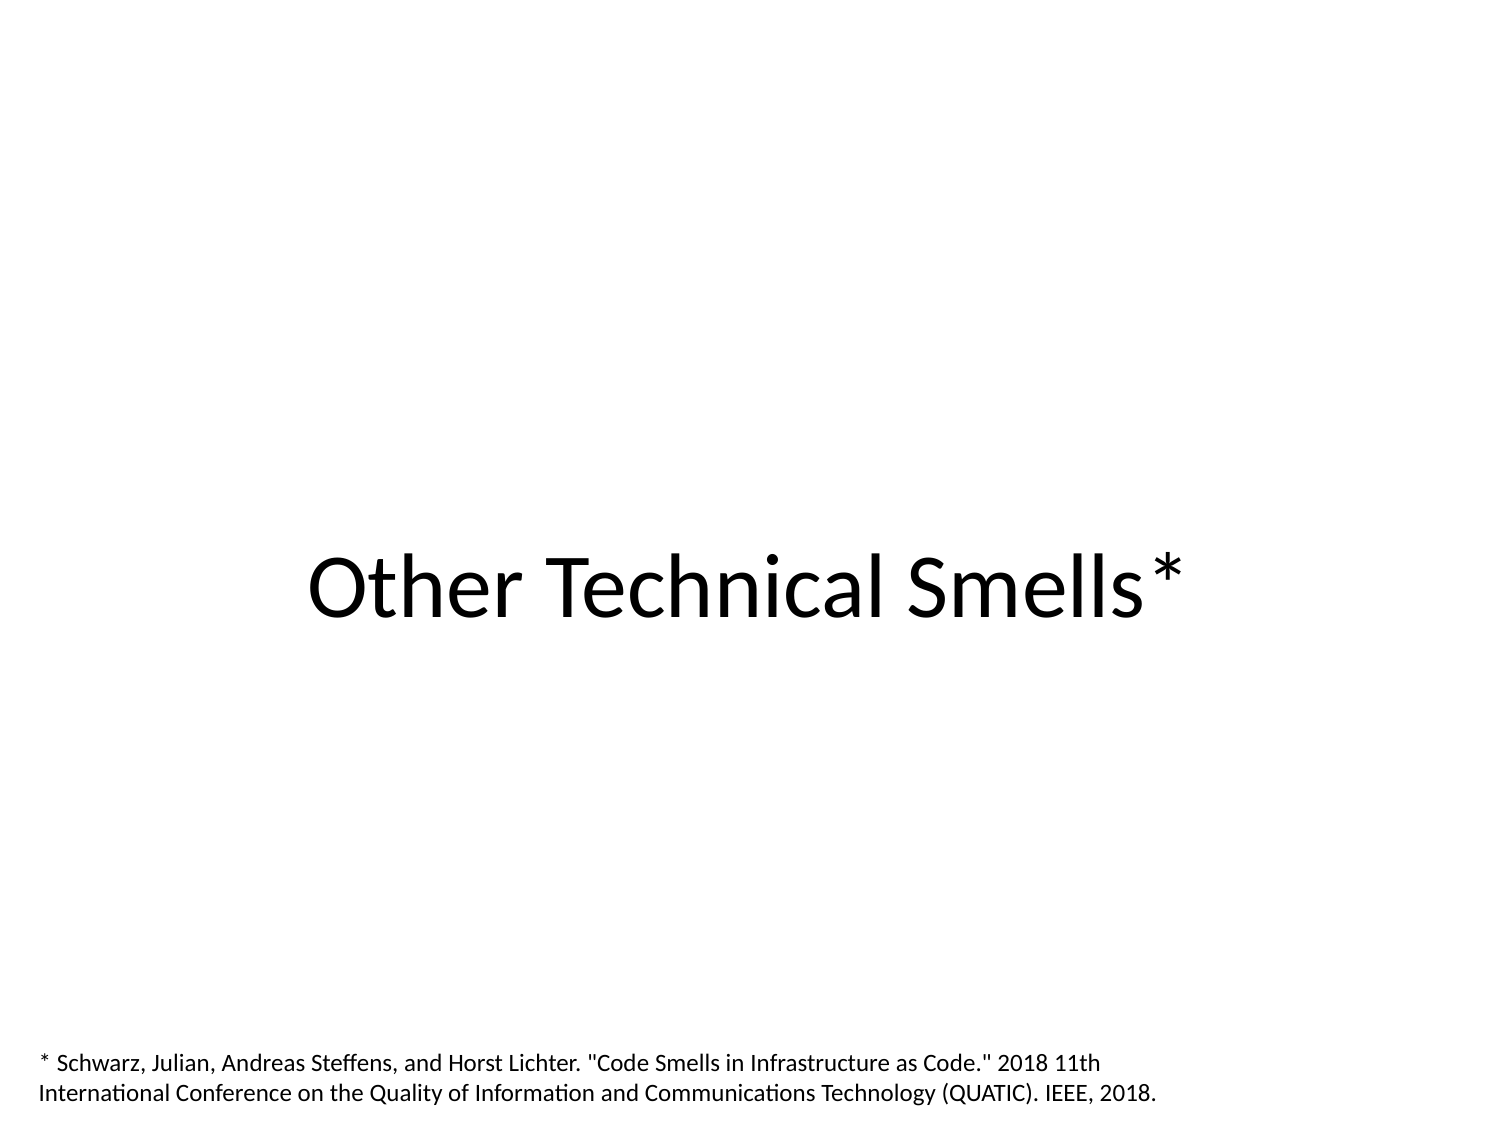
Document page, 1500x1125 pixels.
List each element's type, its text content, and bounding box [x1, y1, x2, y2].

title Other Technical Smells* [75, 487, 1425, 675]
text_box * Schwarz, Julian, Andreas Steffens, and Horst Lichter. "Code Smells in Infrastructure as Code." 2018 11th International Conference on the Quality of Information and Communications Technology (QUATIC). IEEE, 2018. [23, 1039, 1188, 1114]
